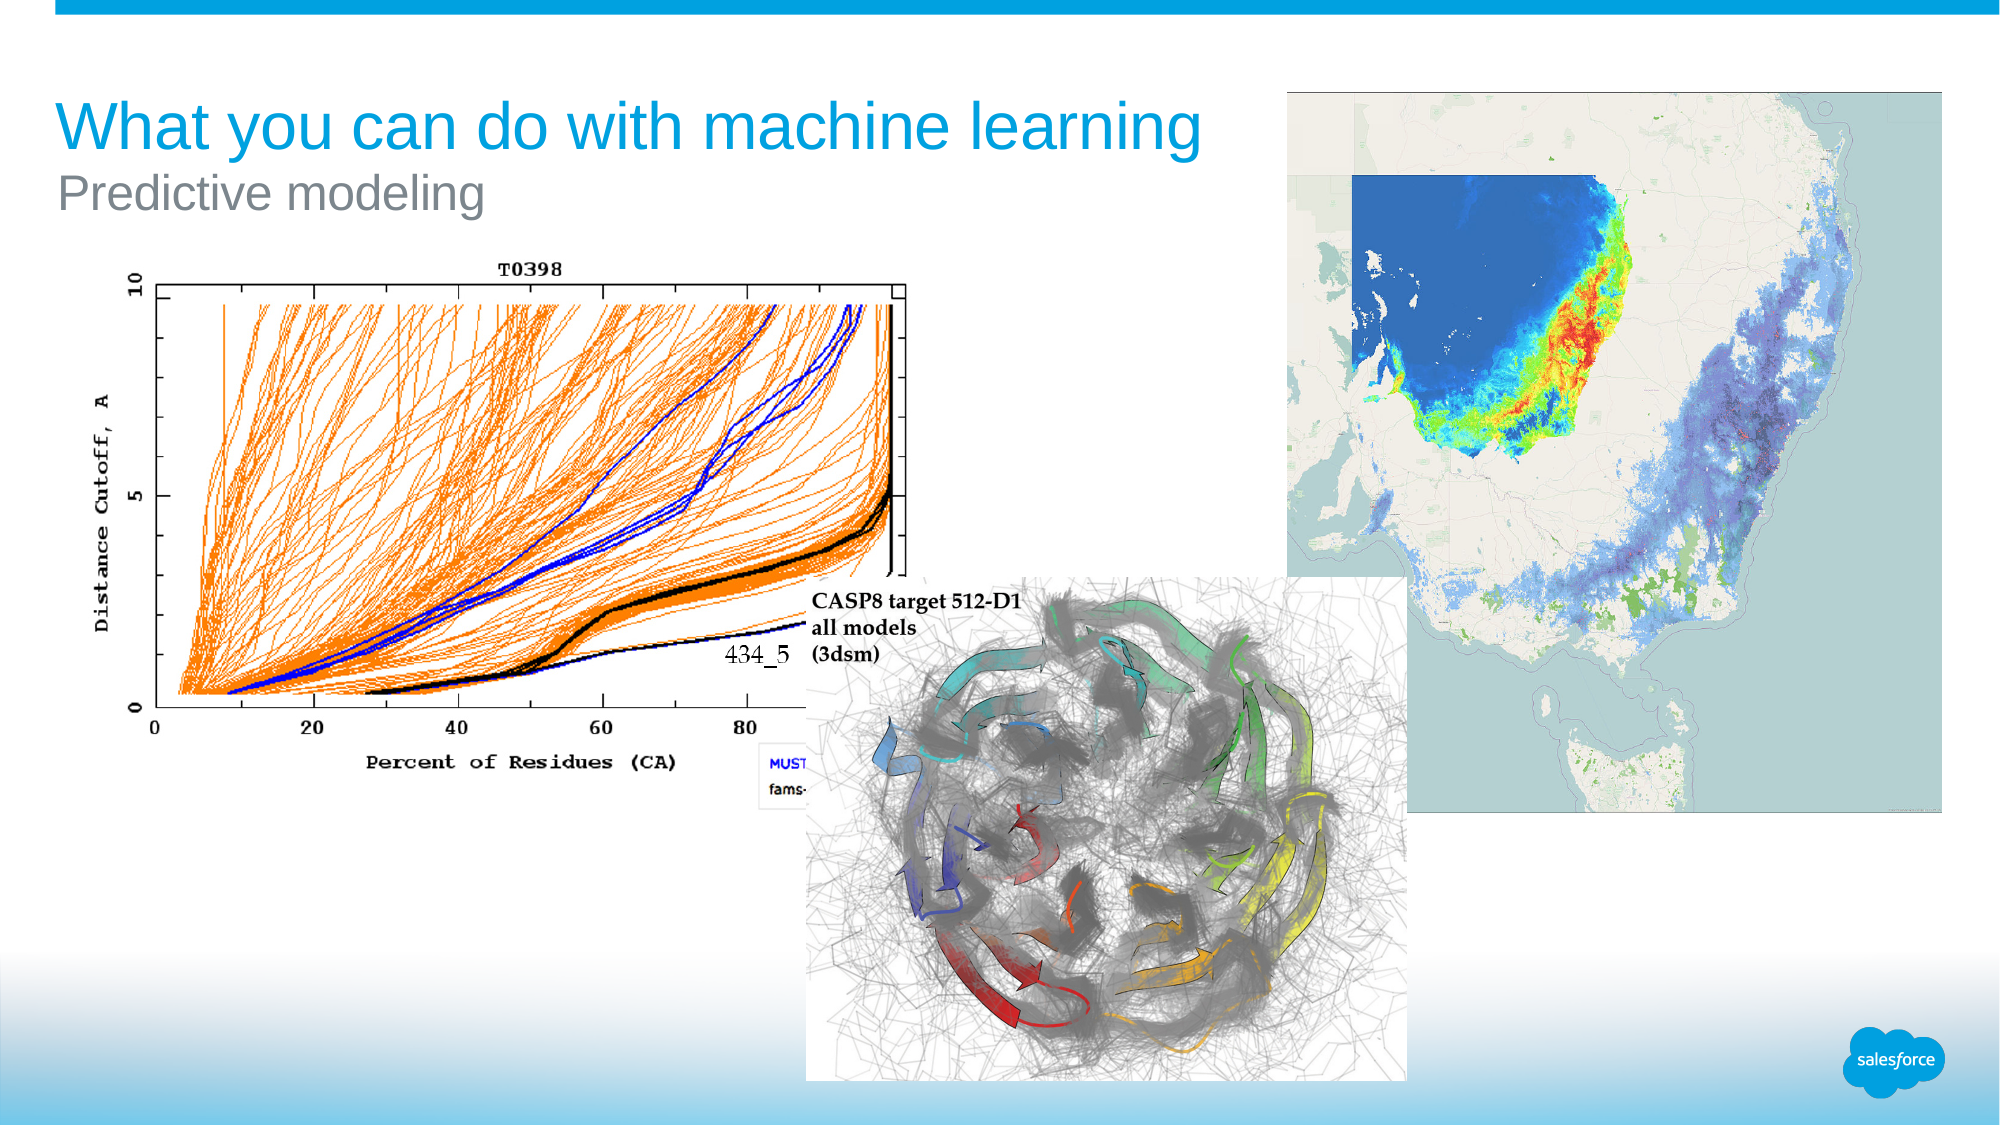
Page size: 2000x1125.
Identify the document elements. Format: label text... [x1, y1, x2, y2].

title What you can do with machine learning [55, 14, 1945, 164]
picture [1, 90, 2000, 1125]
list Predictive modeling [55, 167, 1286, 223]
